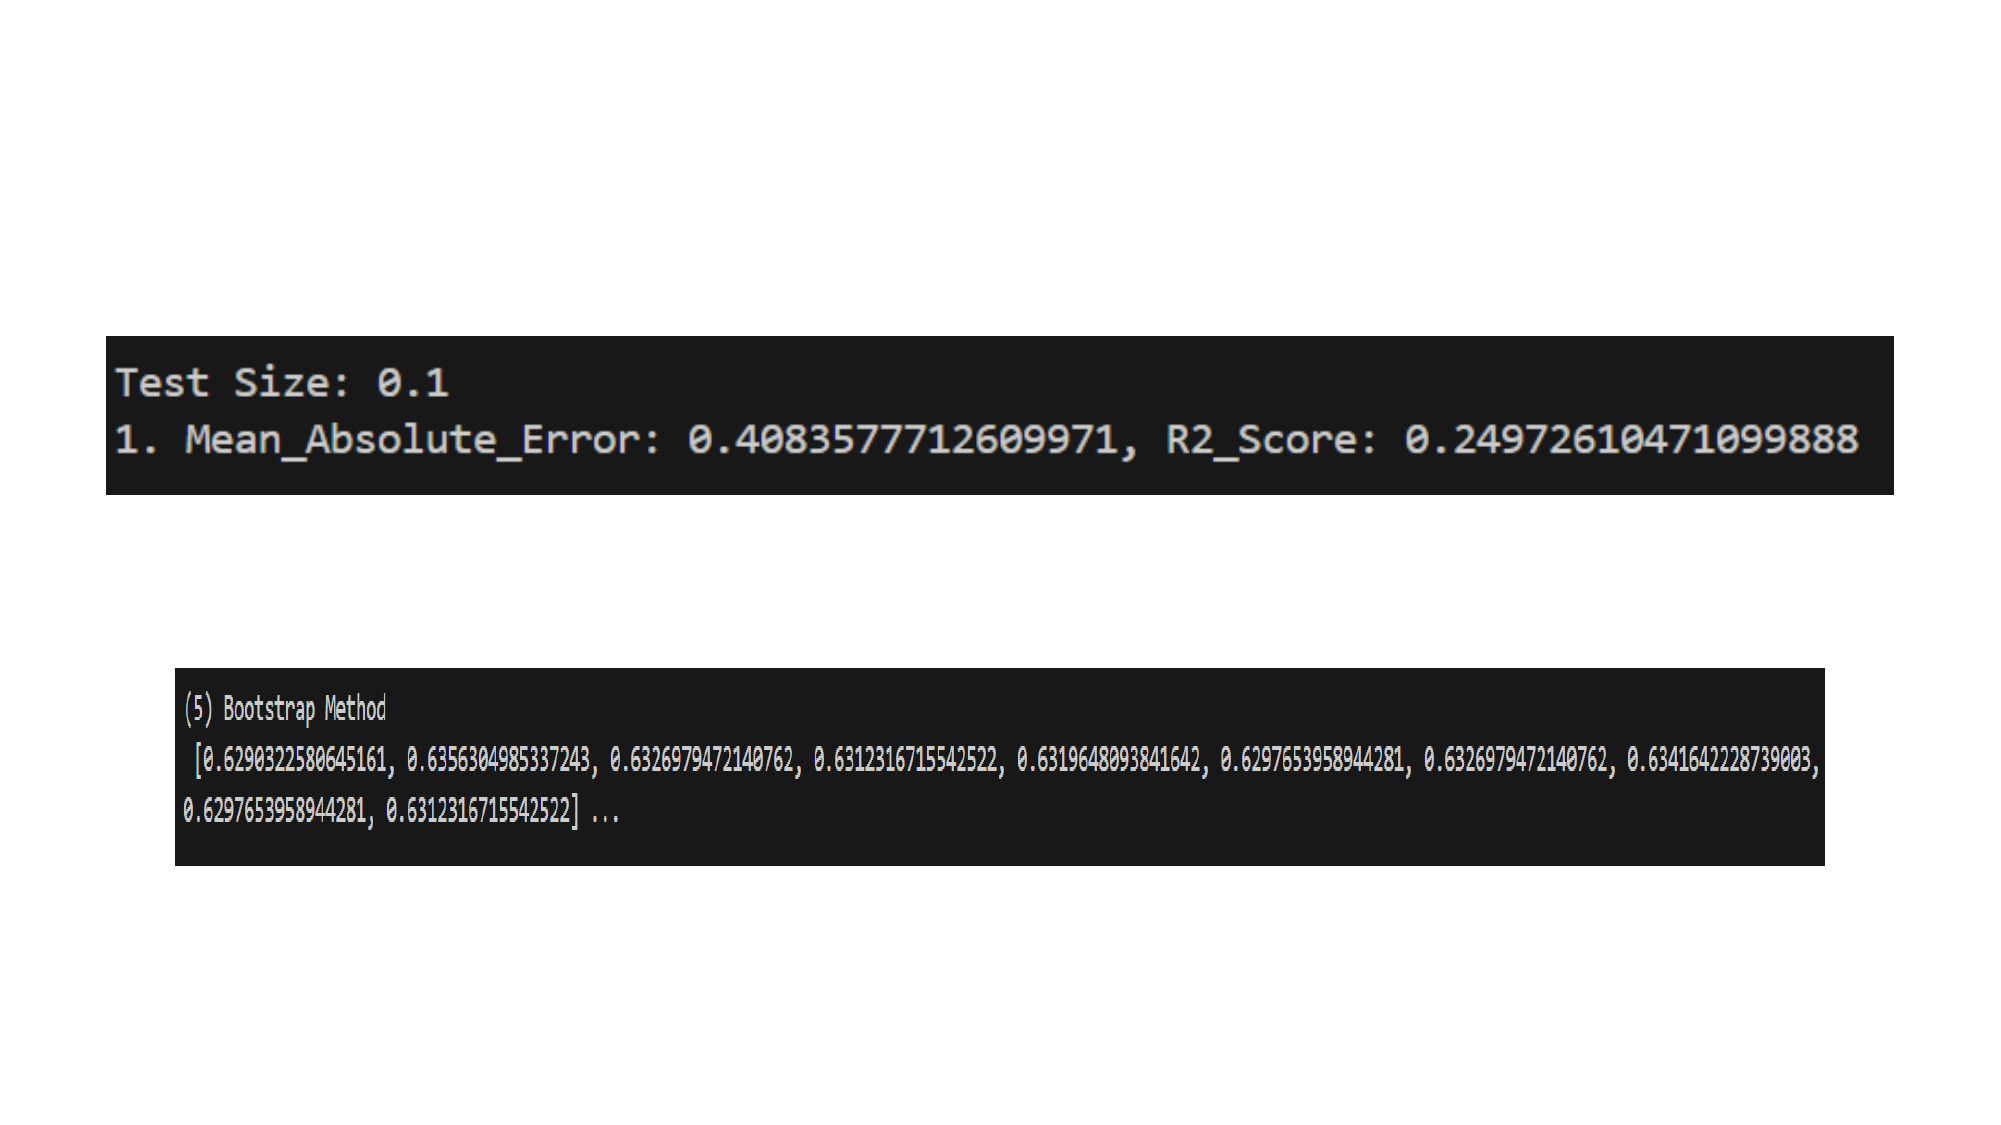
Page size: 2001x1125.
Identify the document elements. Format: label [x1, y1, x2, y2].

picture [175, 668, 1825, 867]
picture [106, 336, 1894, 496]
